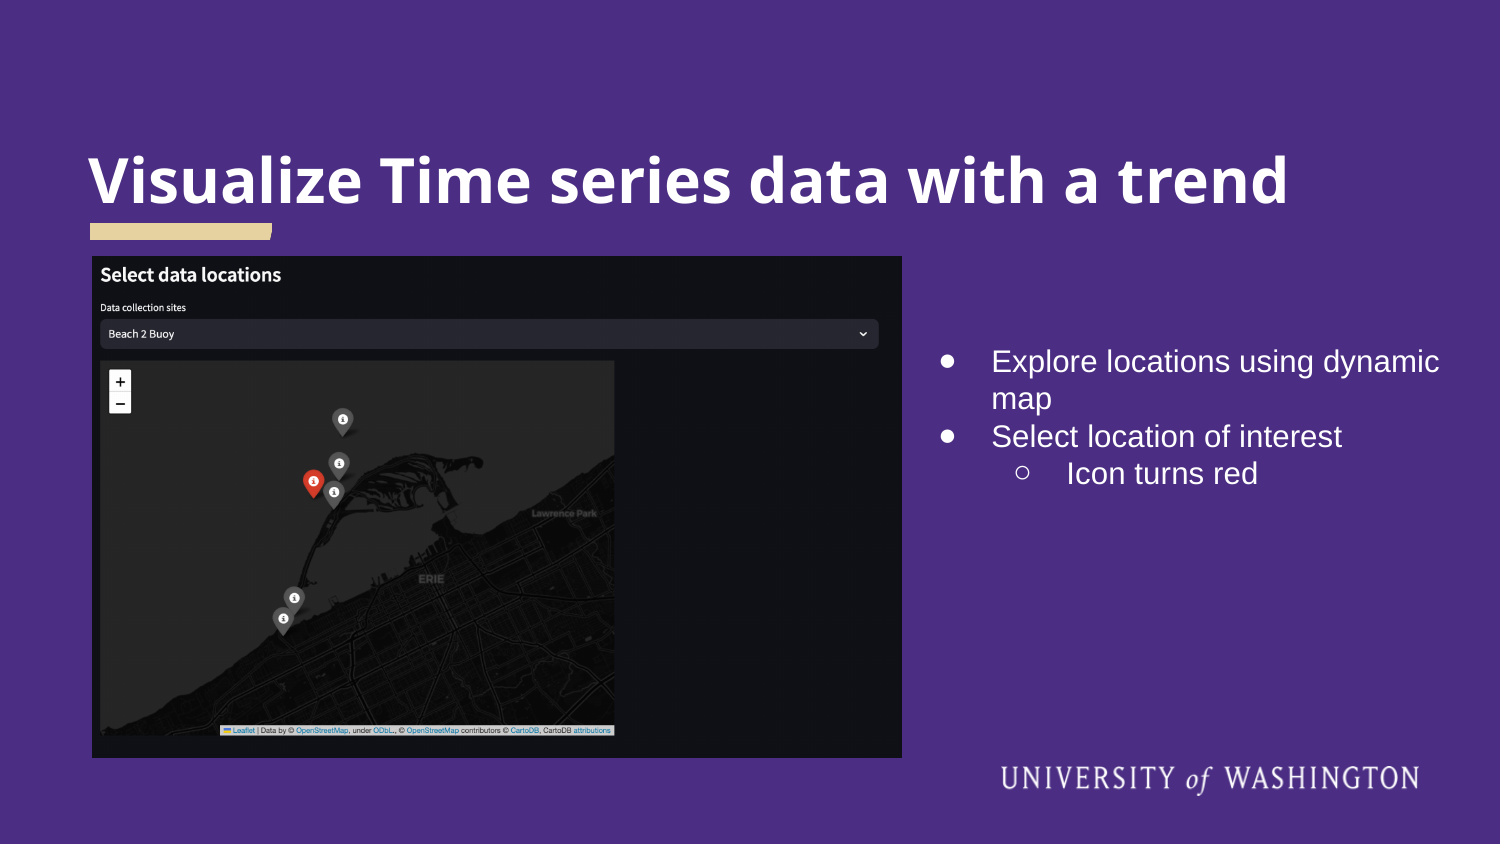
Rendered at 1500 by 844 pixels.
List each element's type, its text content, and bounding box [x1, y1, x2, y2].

text_box Explore locations using dynamic map Select location of interest Icon turns red [906, 325, 1500, 656]
title Visualize Time series data with a trend [73, 60, 1419, 224]
picture [1001, 766, 1419, 796]
picture [92, 256, 902, 758]
picture [90, 224, 272, 240]
